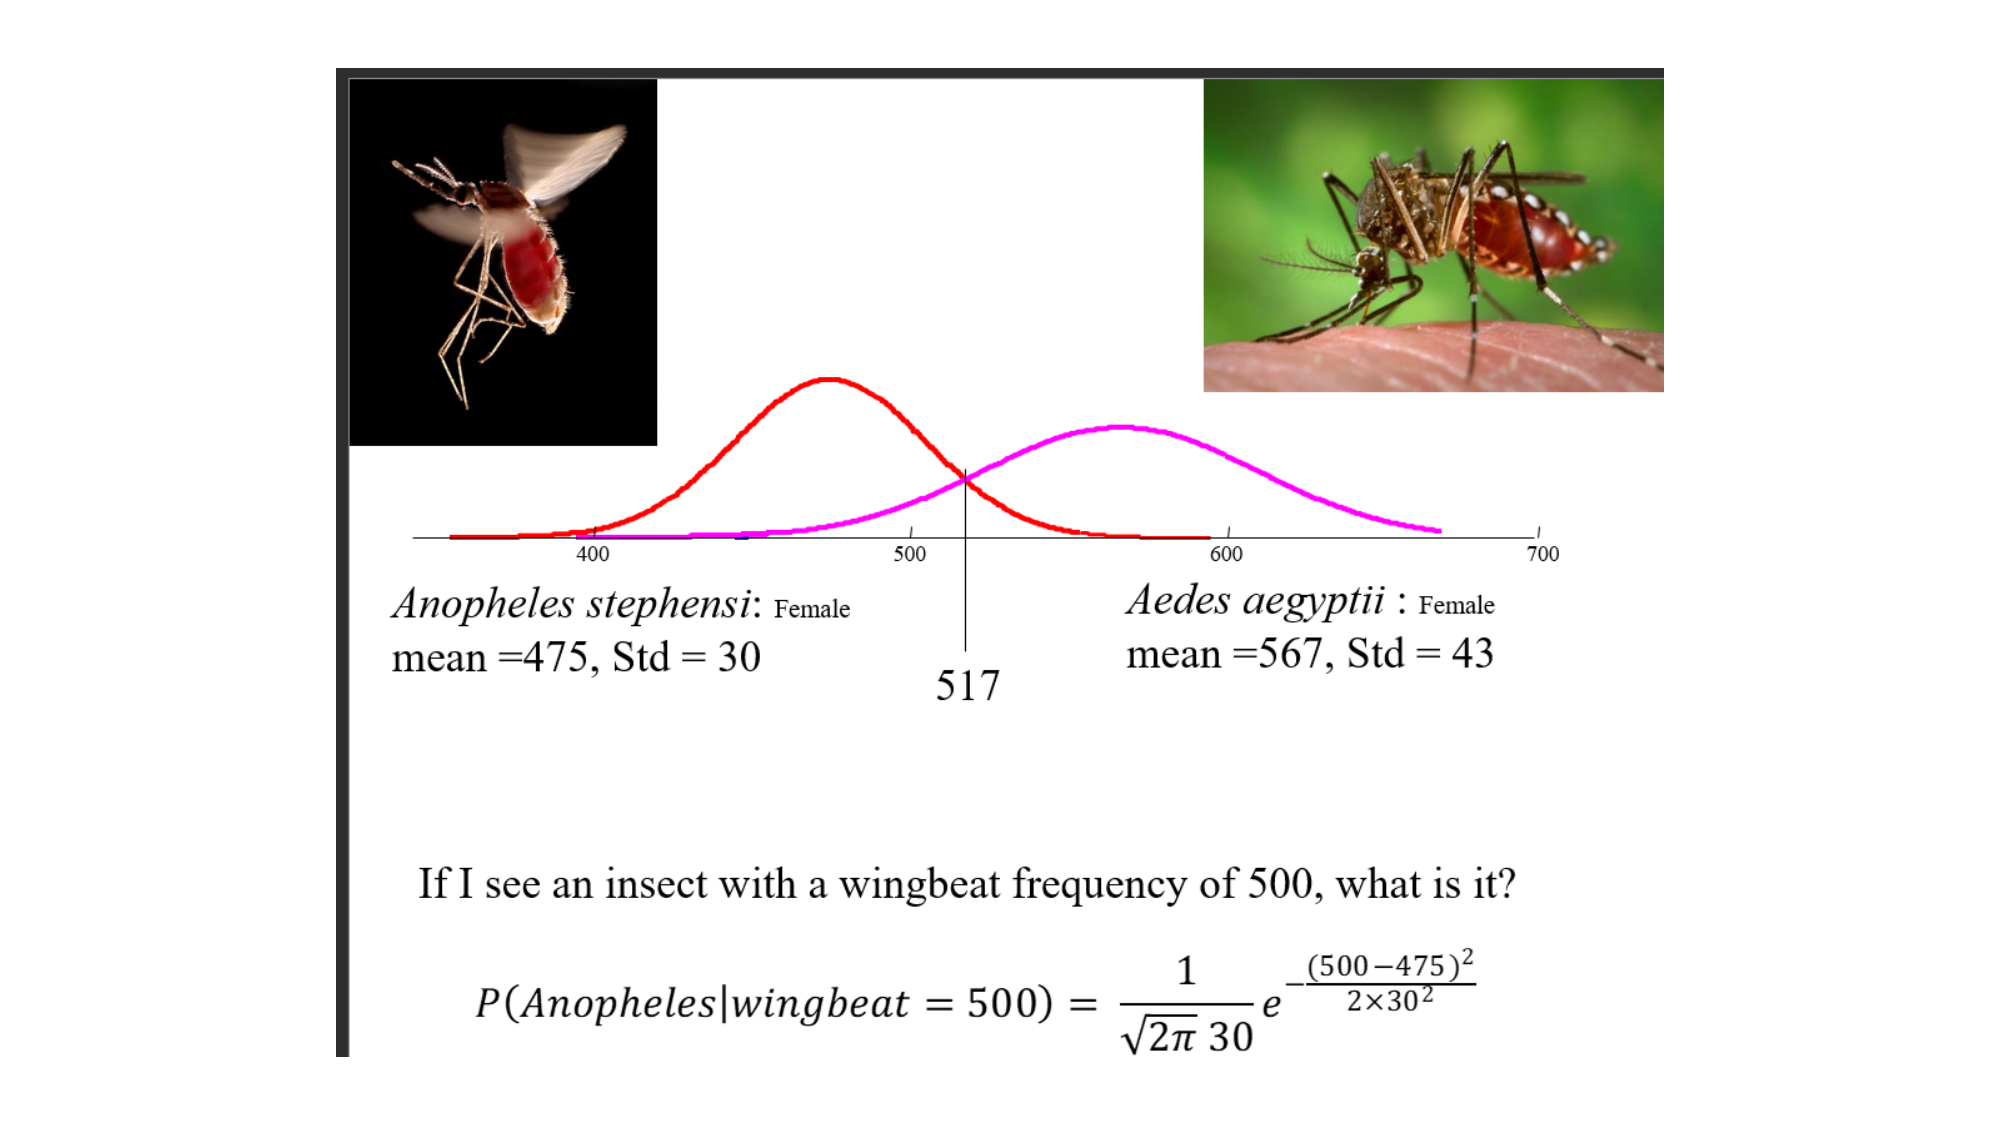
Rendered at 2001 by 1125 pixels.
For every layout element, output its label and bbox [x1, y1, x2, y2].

picture [336, 68, 1664, 1057]
